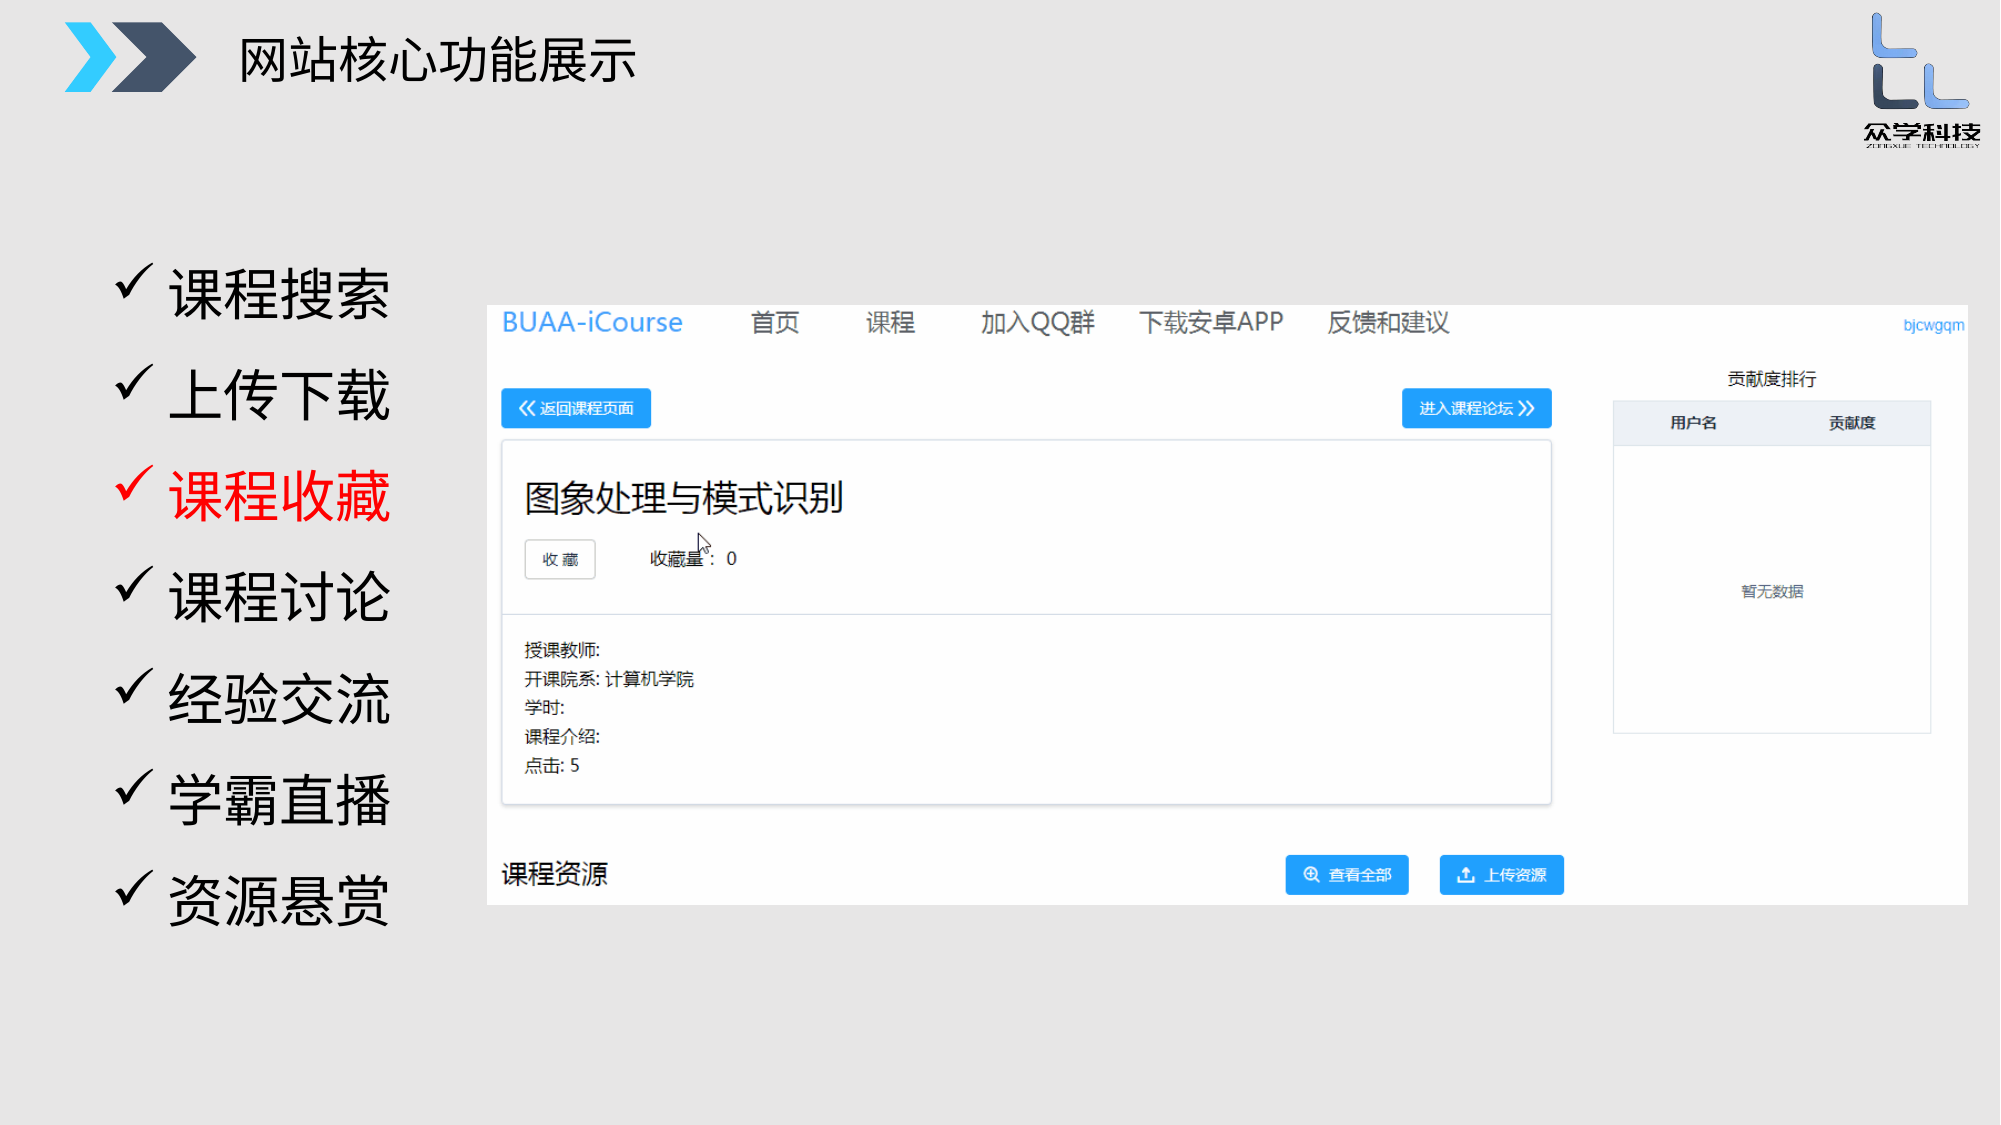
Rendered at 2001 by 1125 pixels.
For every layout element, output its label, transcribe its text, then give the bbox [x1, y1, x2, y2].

picture [1836, 0, 2001, 167]
text_box 网站核心功能展示 [223, 21, 770, 96]
text_box 课程搜索 上传下载 课程收藏 课程讨论 经验交流 学霸直播 资源悬赏 [96, 217, 748, 942]
picture [487, 305, 1968, 905]
